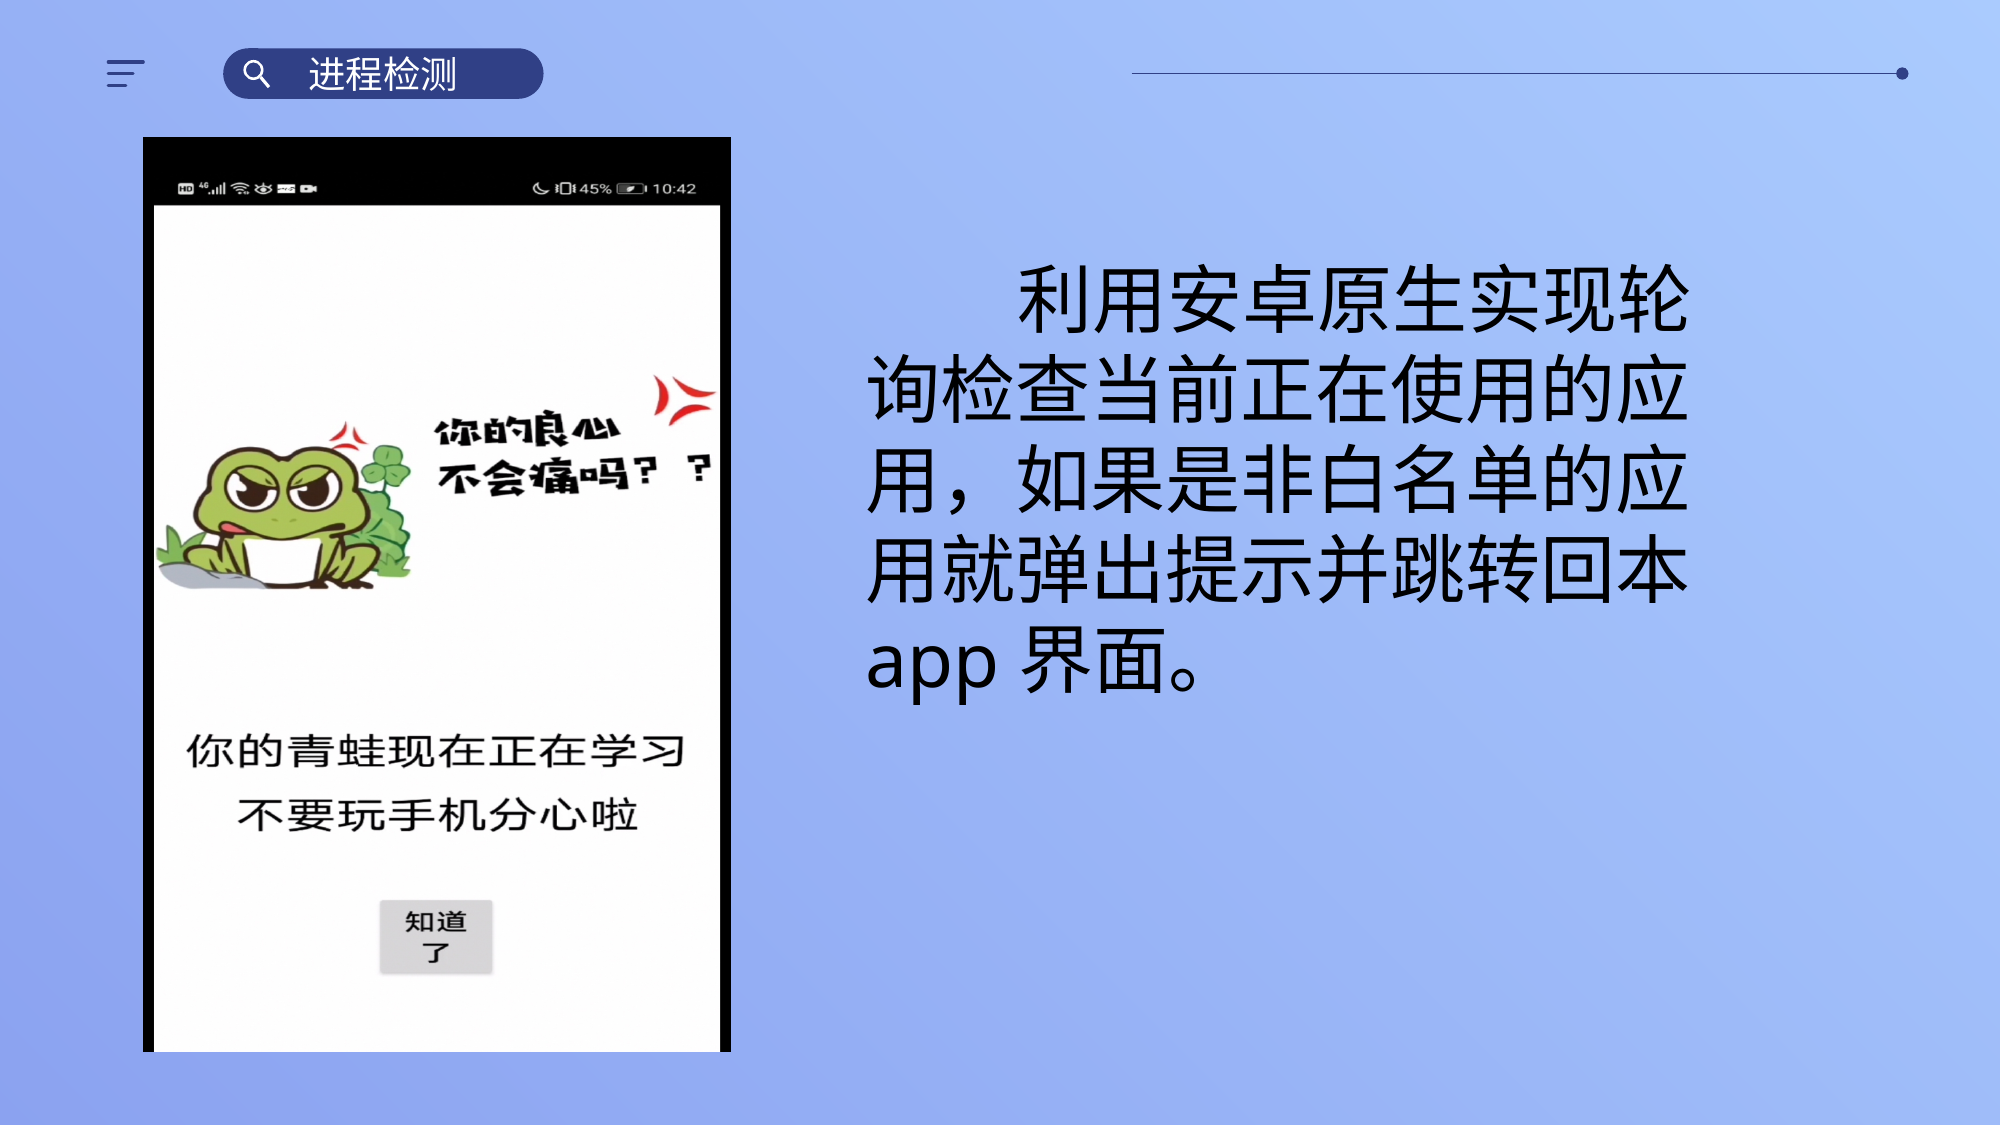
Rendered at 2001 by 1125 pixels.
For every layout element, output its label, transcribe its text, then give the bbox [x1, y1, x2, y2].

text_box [108, 48, 544, 99]
text_box 利用安卓原生实现轮询检查当前正在使用的应用，如果是非白名单的应用就弹出提示并跳转回本app界面。 [851, 245, 1718, 711]
picture [143, 137, 731, 1052]
